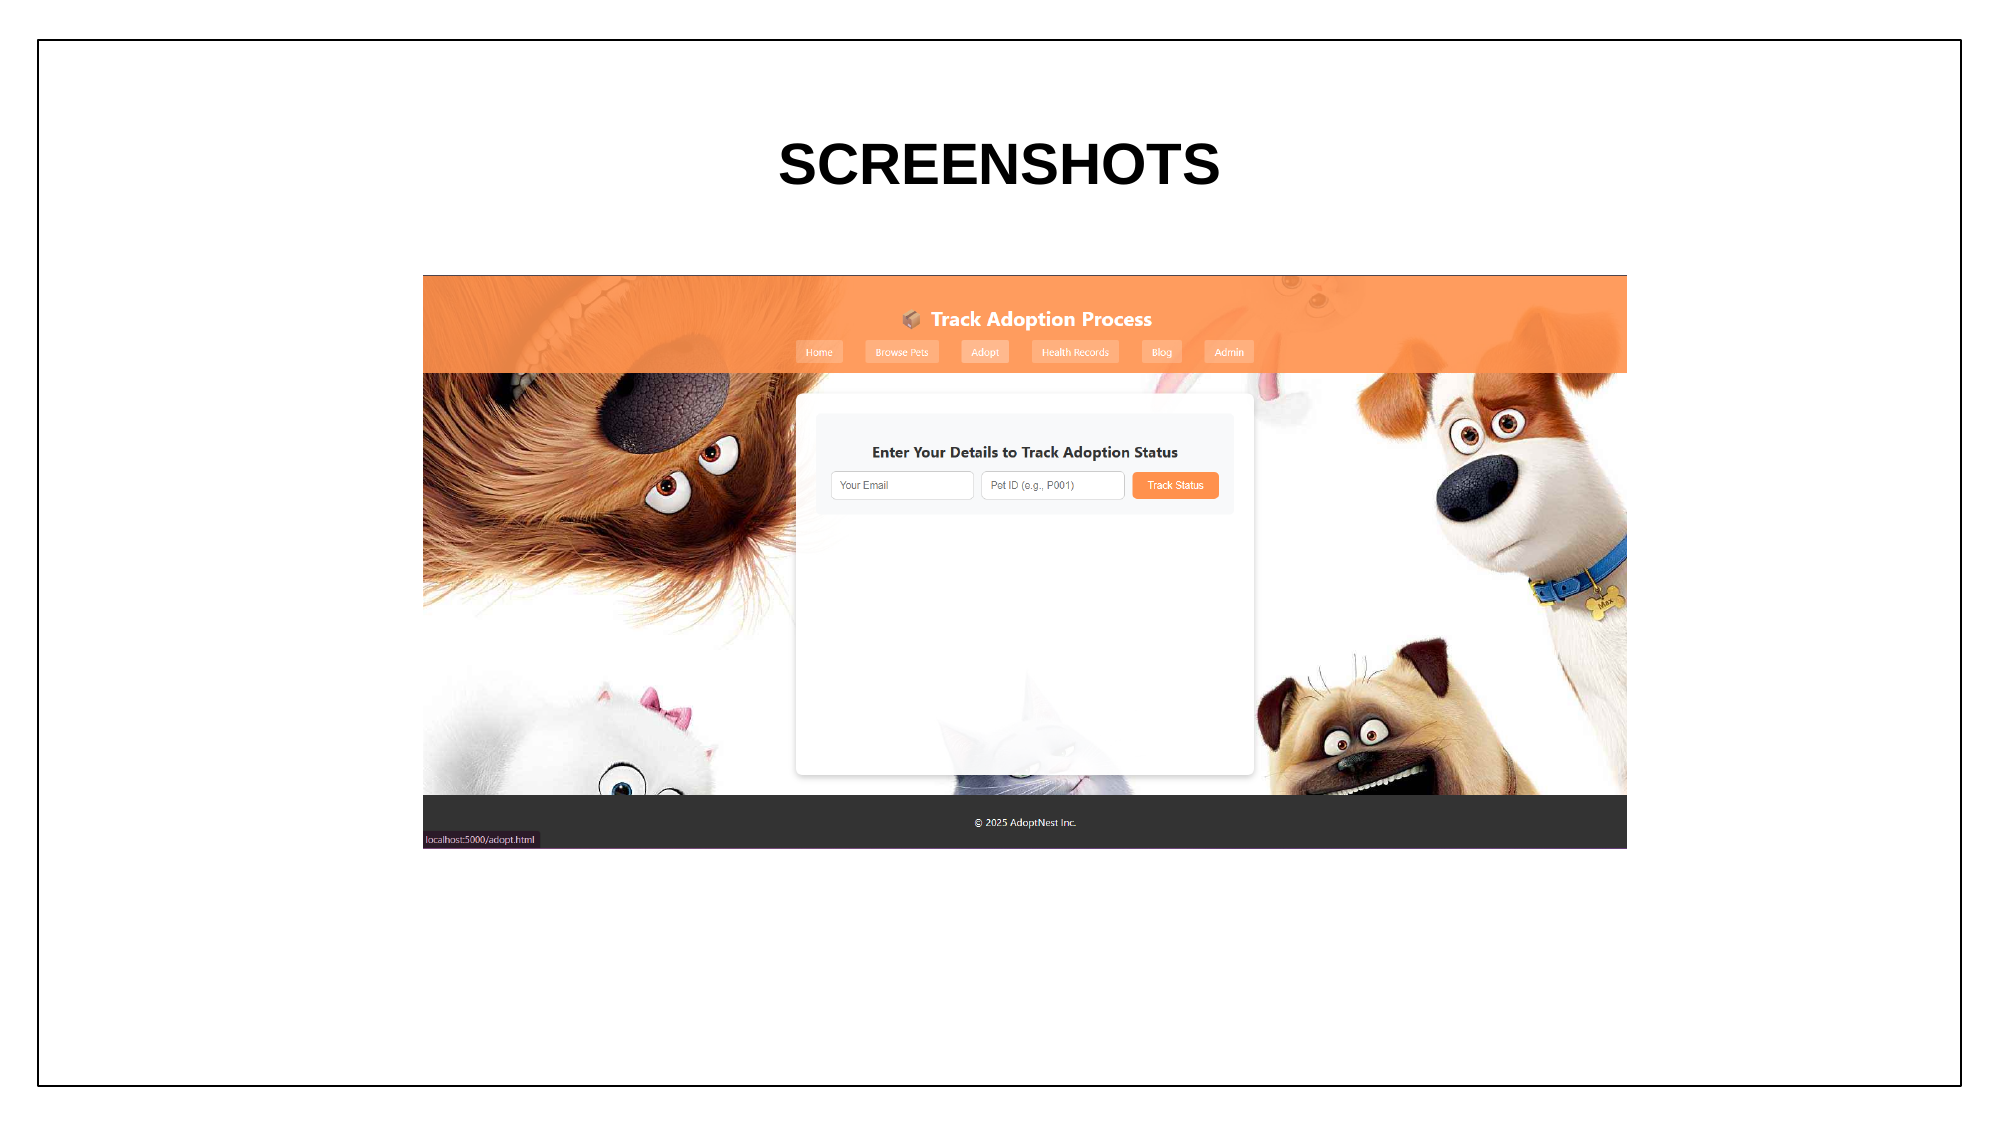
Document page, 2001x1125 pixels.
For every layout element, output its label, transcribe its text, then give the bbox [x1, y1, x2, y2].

text_box SCREENSHOTS [249, 126, 1750, 205]
picture [423, 275, 1627, 850]
text_box [274, 308, 1775, 1069]
